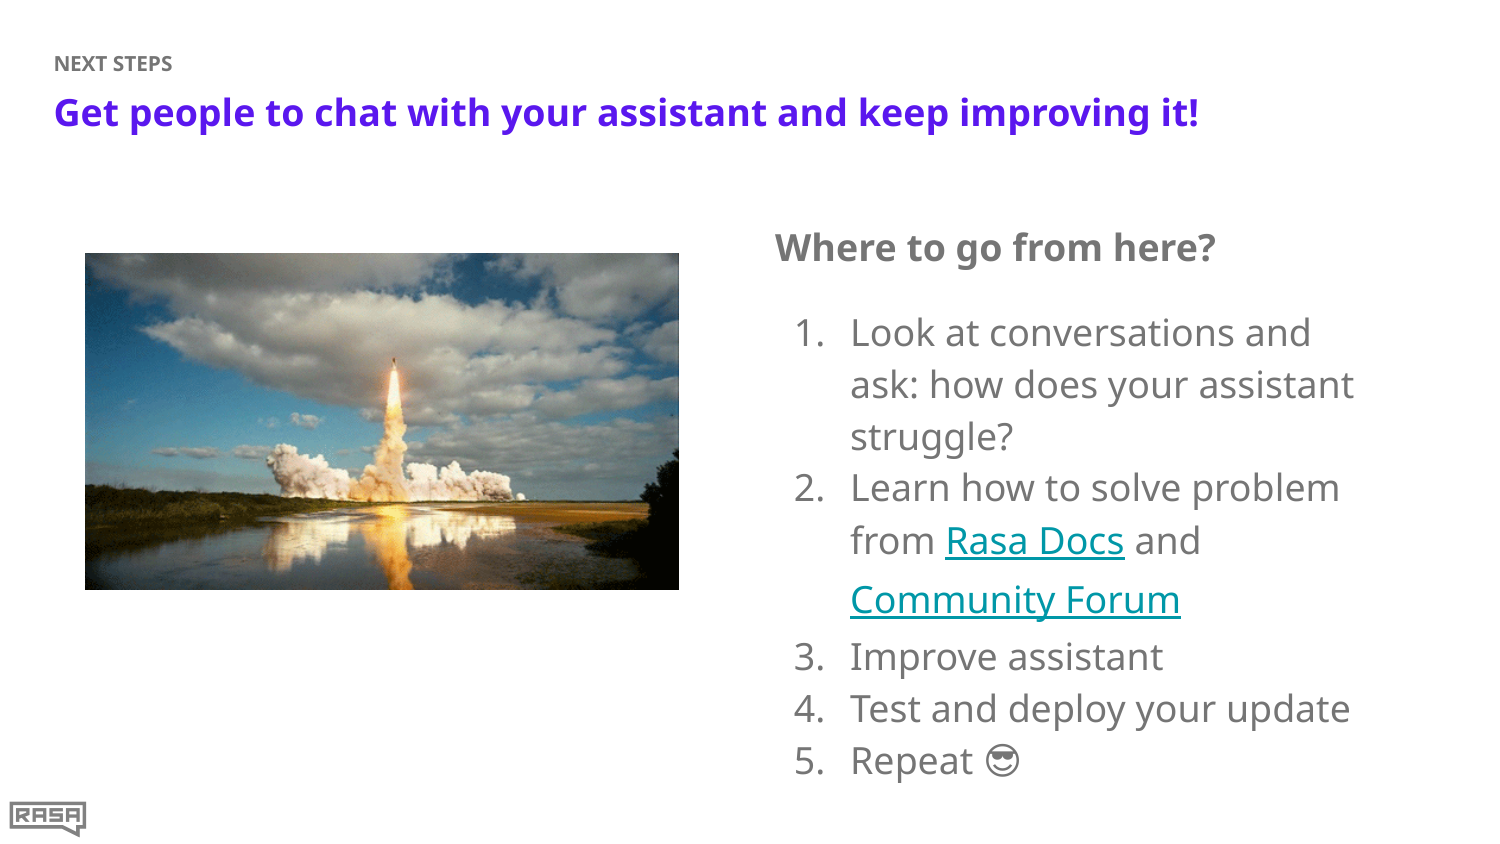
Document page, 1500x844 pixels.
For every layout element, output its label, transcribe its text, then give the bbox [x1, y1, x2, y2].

picture [85, 253, 679, 590]
title NEXT STEPS [38, 36, 1437, 64]
picture [8, 800, 88, 839]
list Where to go from here? Look at conversations and ask: how does your assistant struggle? Learn how to solve problem from Rasa Docs and Community Forum Improve assistant Test and deploy your update Repeat 😎 [760, 202, 1401, 726]
title Get people to chat with your assistant and keep improving it! [38, 64, 1437, 174]
